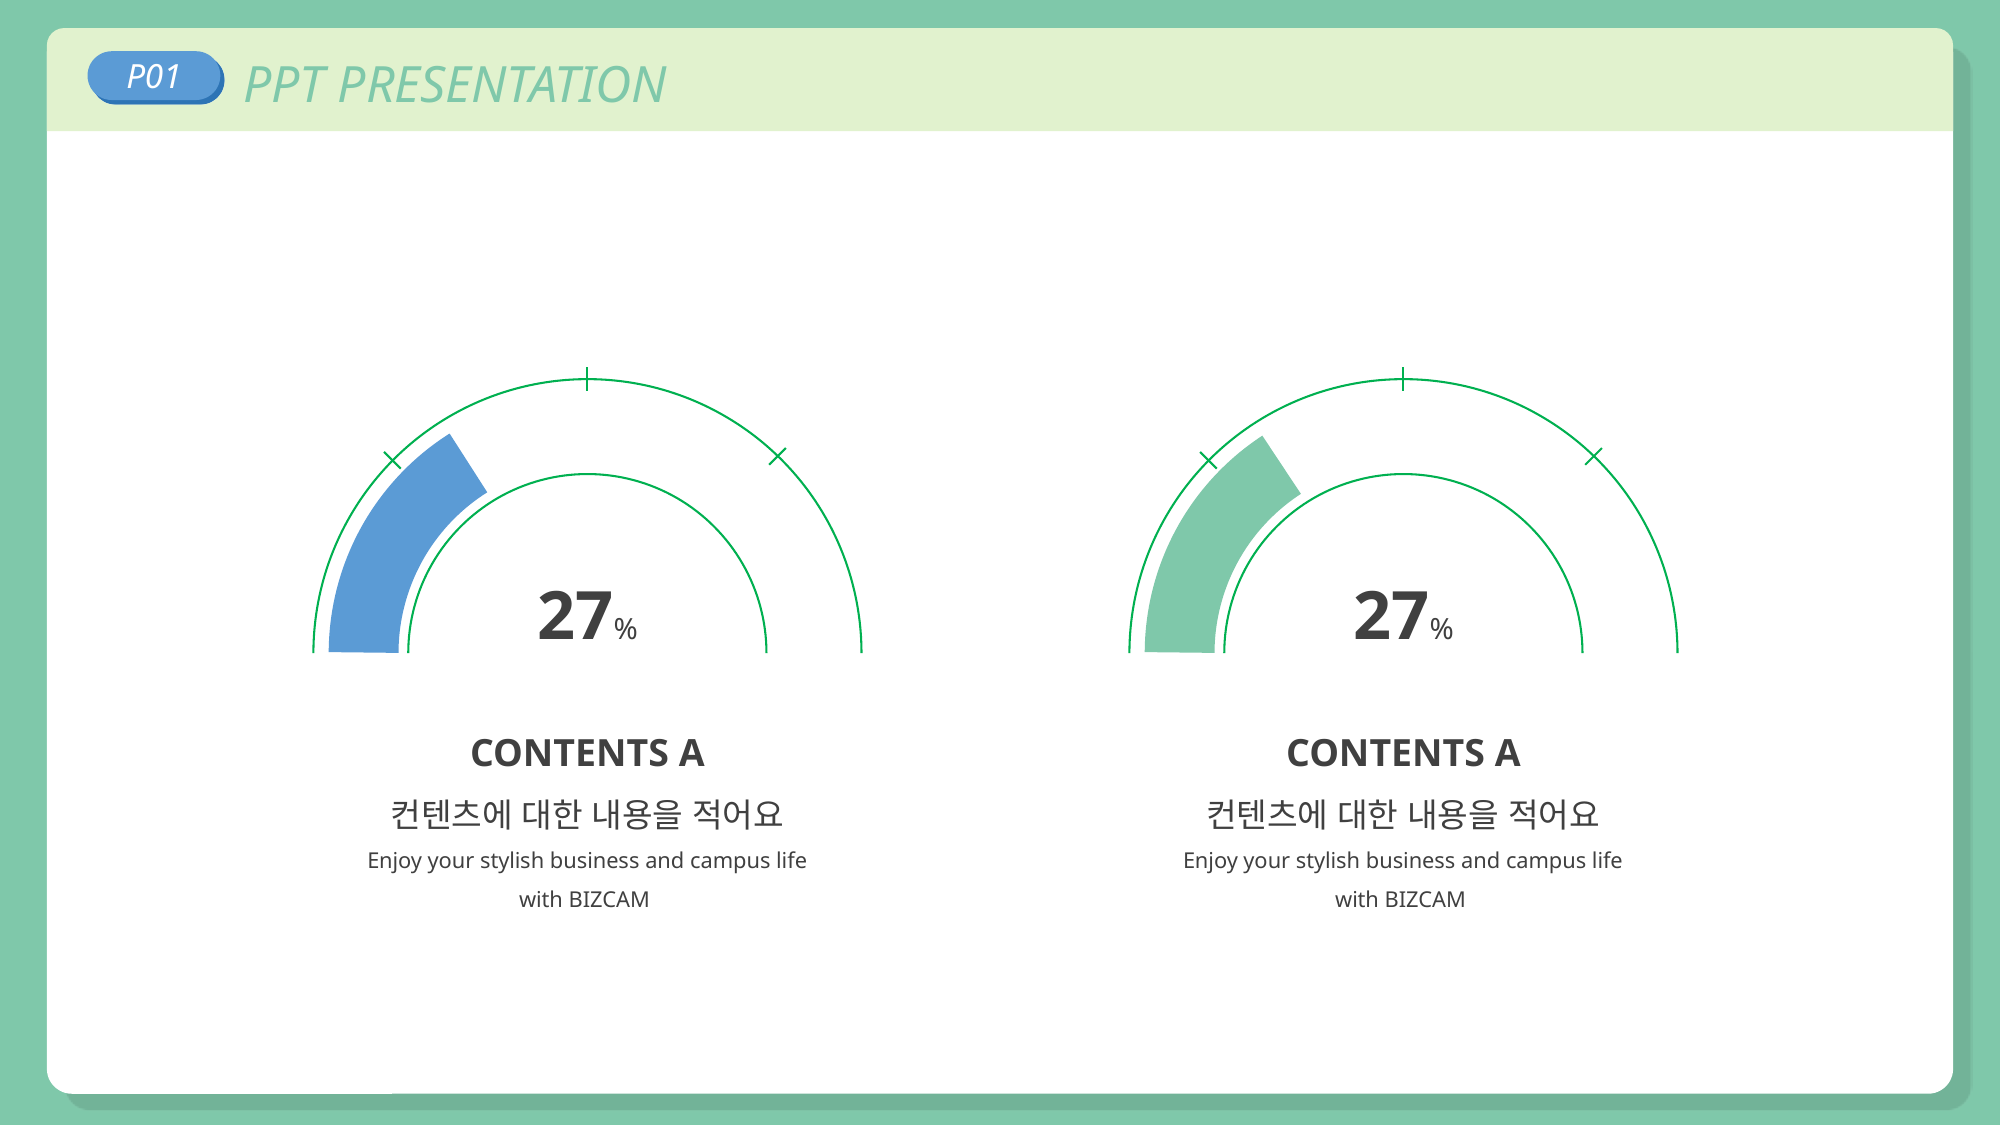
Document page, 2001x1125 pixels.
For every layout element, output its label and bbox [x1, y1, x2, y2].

text_box [46, 28, 1954, 1094]
text_box [1129, 367, 1678, 654]
text_box [313, 367, 862, 654]
